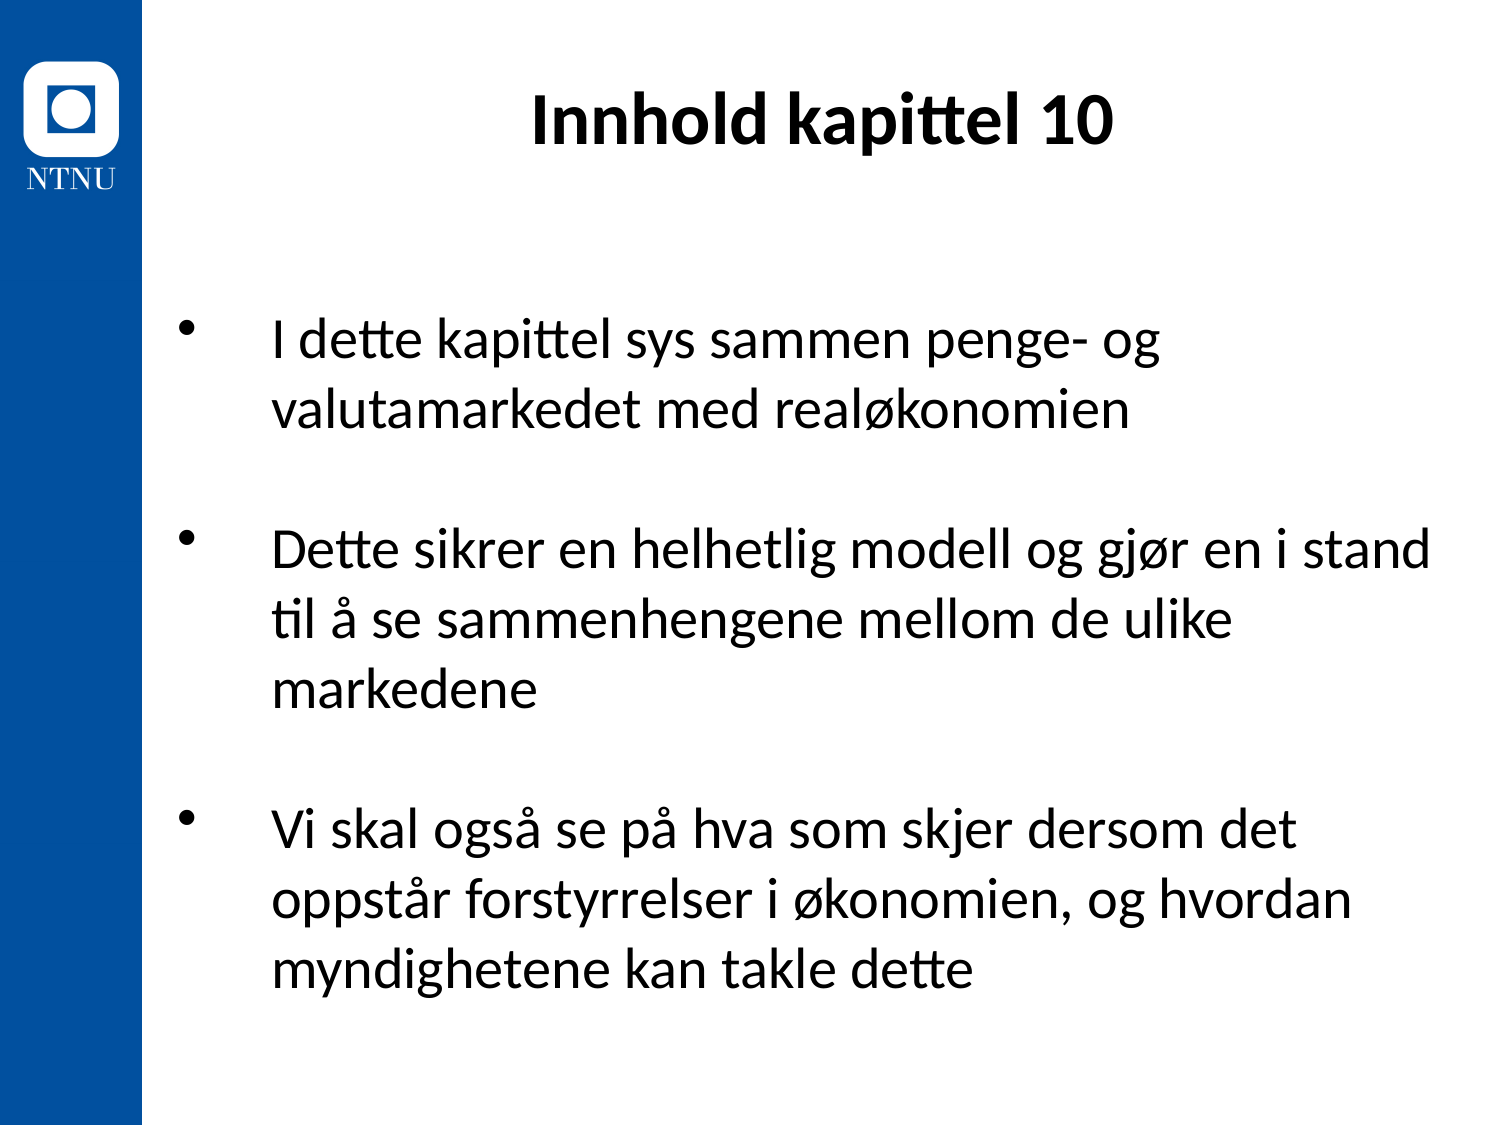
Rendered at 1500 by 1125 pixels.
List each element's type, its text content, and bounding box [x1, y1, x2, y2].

text_box Innhold kapittel 10 I dette kapittel sys sammen penge- og valutamarkedet med realøkonomien Dette sikrer en helhetlig modell og gjør en i stand til å se sammenhengene mellom de ulike markedene Vi skal også se på hva som skjer dersom det oppstår forstyrrelser i økonomien, og hvordan myndighetene kan takle dette [162, 62, 1500, 1008]
picture [0, 0, 142, 1125]
